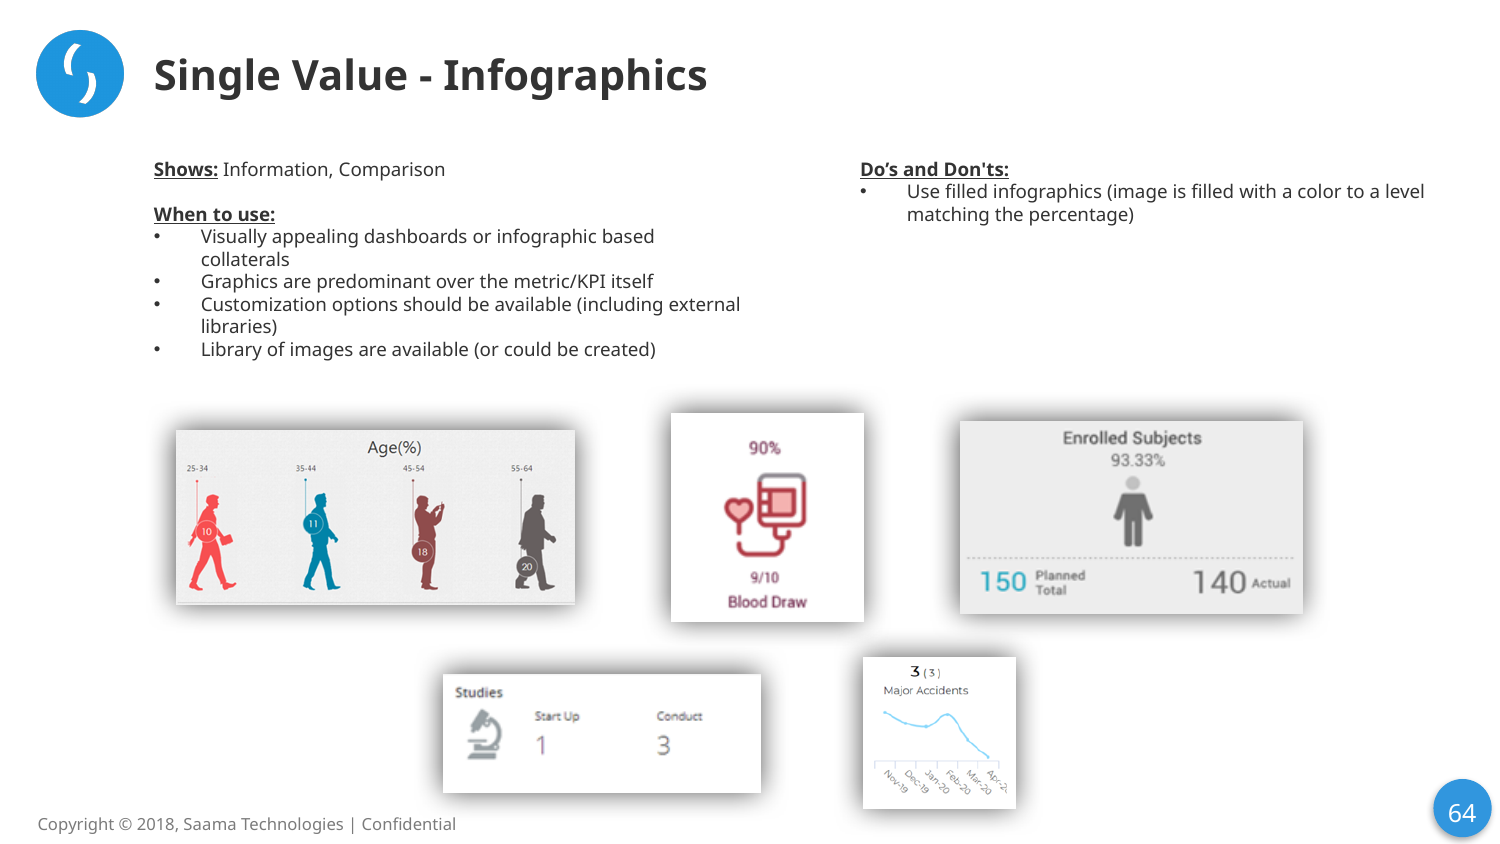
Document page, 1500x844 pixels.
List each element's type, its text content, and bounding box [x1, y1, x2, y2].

picture [671, 413, 864, 622]
picture [175, 430, 576, 606]
list Do’s and Don'ts: Use filled infographics (image is filled with a color to a level matching the percentage) [844, 149, 1468, 379]
picture [443, 673, 762, 794]
picture [34, 29, 125, 119]
list Shows: Information, Comparison When to use: Visually appealing dashboards or infographic based collaterals Graphics are predominant over the metric/KPI itself Customization options should be available (including external libraries) Library of images are available (or could be created) [138, 149, 762, 379]
title Single Value - Infographics [138, 20, 1425, 128]
picture [959, 421, 1303, 614]
picture [863, 657, 1016, 810]
